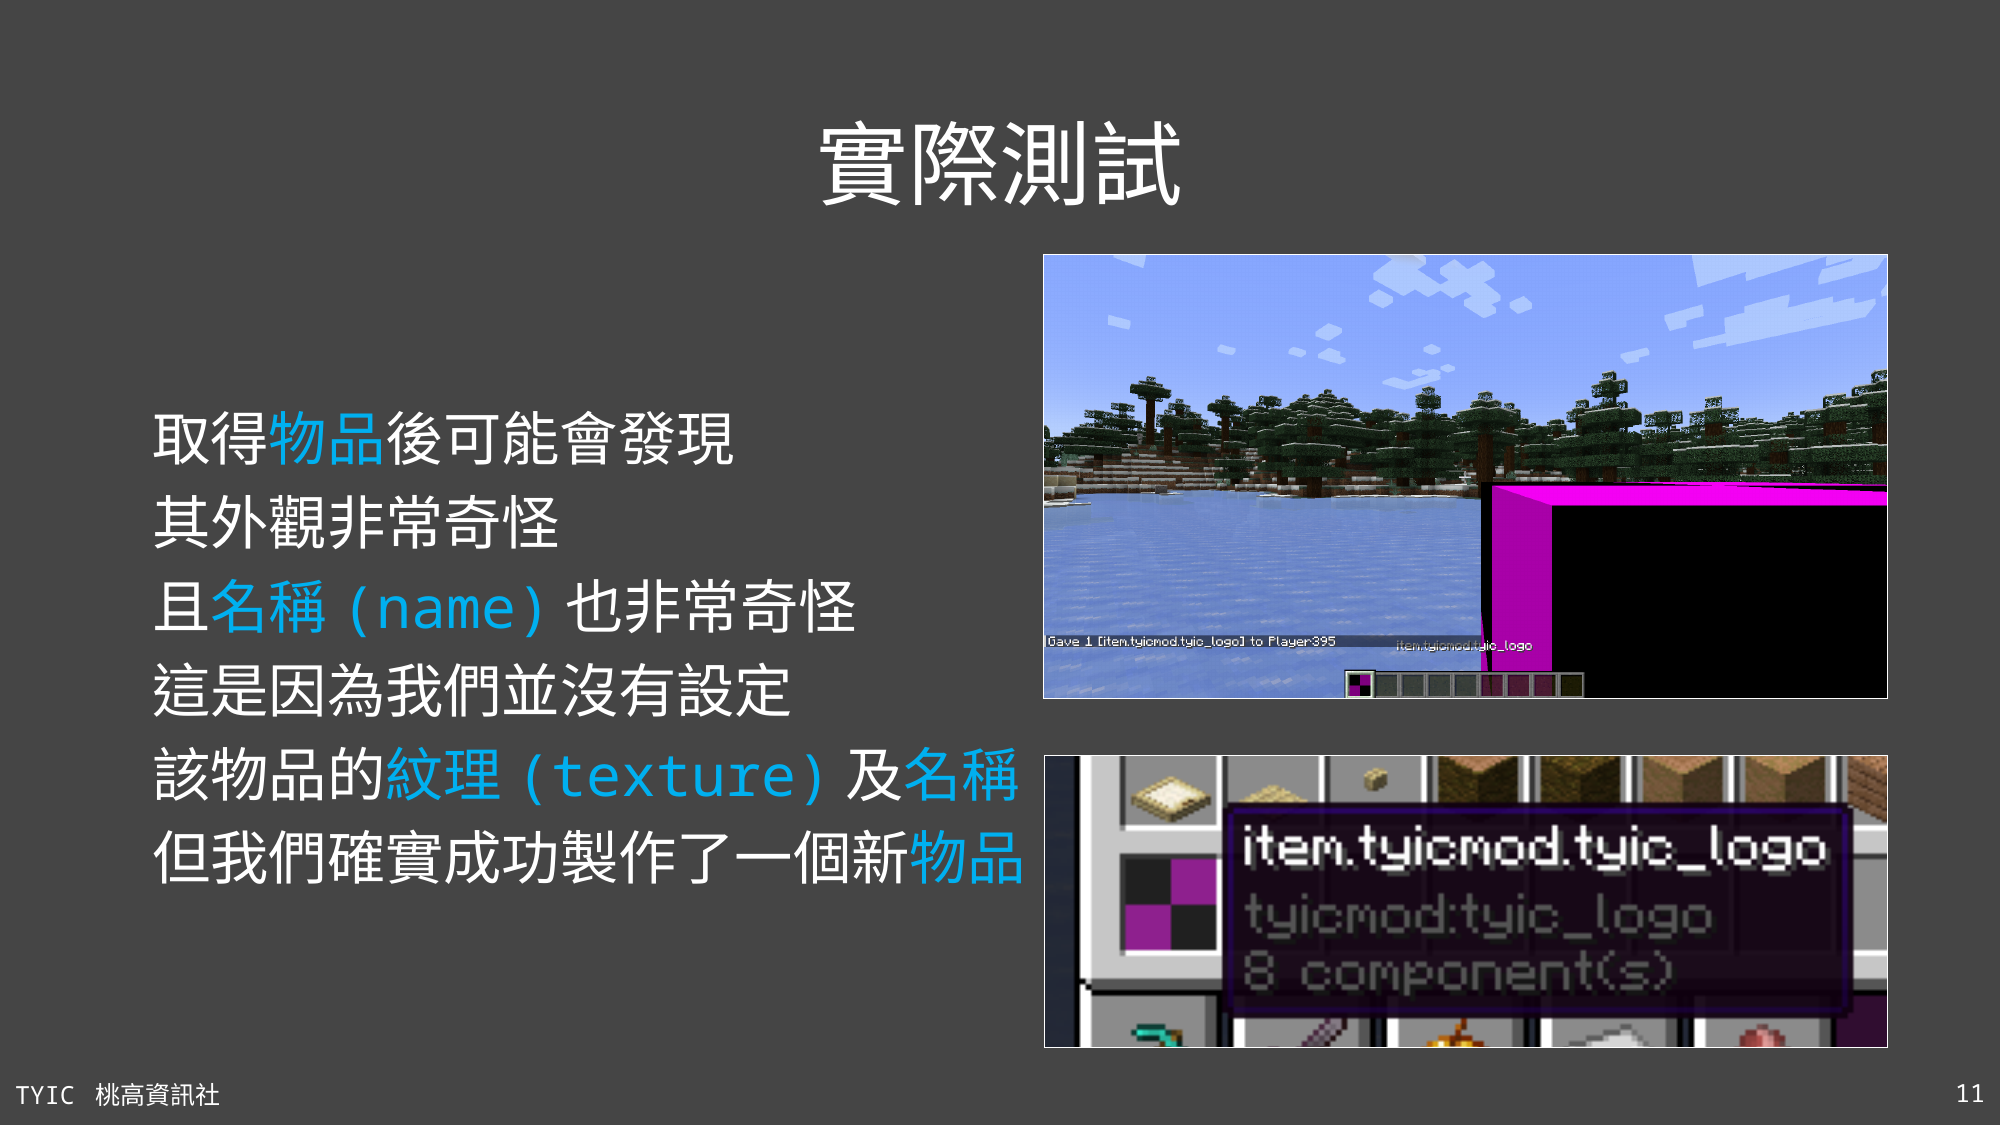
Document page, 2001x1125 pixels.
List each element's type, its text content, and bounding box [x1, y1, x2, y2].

picture [1043, 254, 1888, 699]
picture [1044, 755, 1888, 1048]
title 實際測試 [137, 59, 1863, 278]
list 取得物品後可能會發現 其外觀非常奇怪 且名稱(name)也非常奇怪 這是因為我們並沒有設定 該物品的紋理(texture)及名稱 但我們確實成功製作了一個新物品 [137, 402, 1123, 910]
